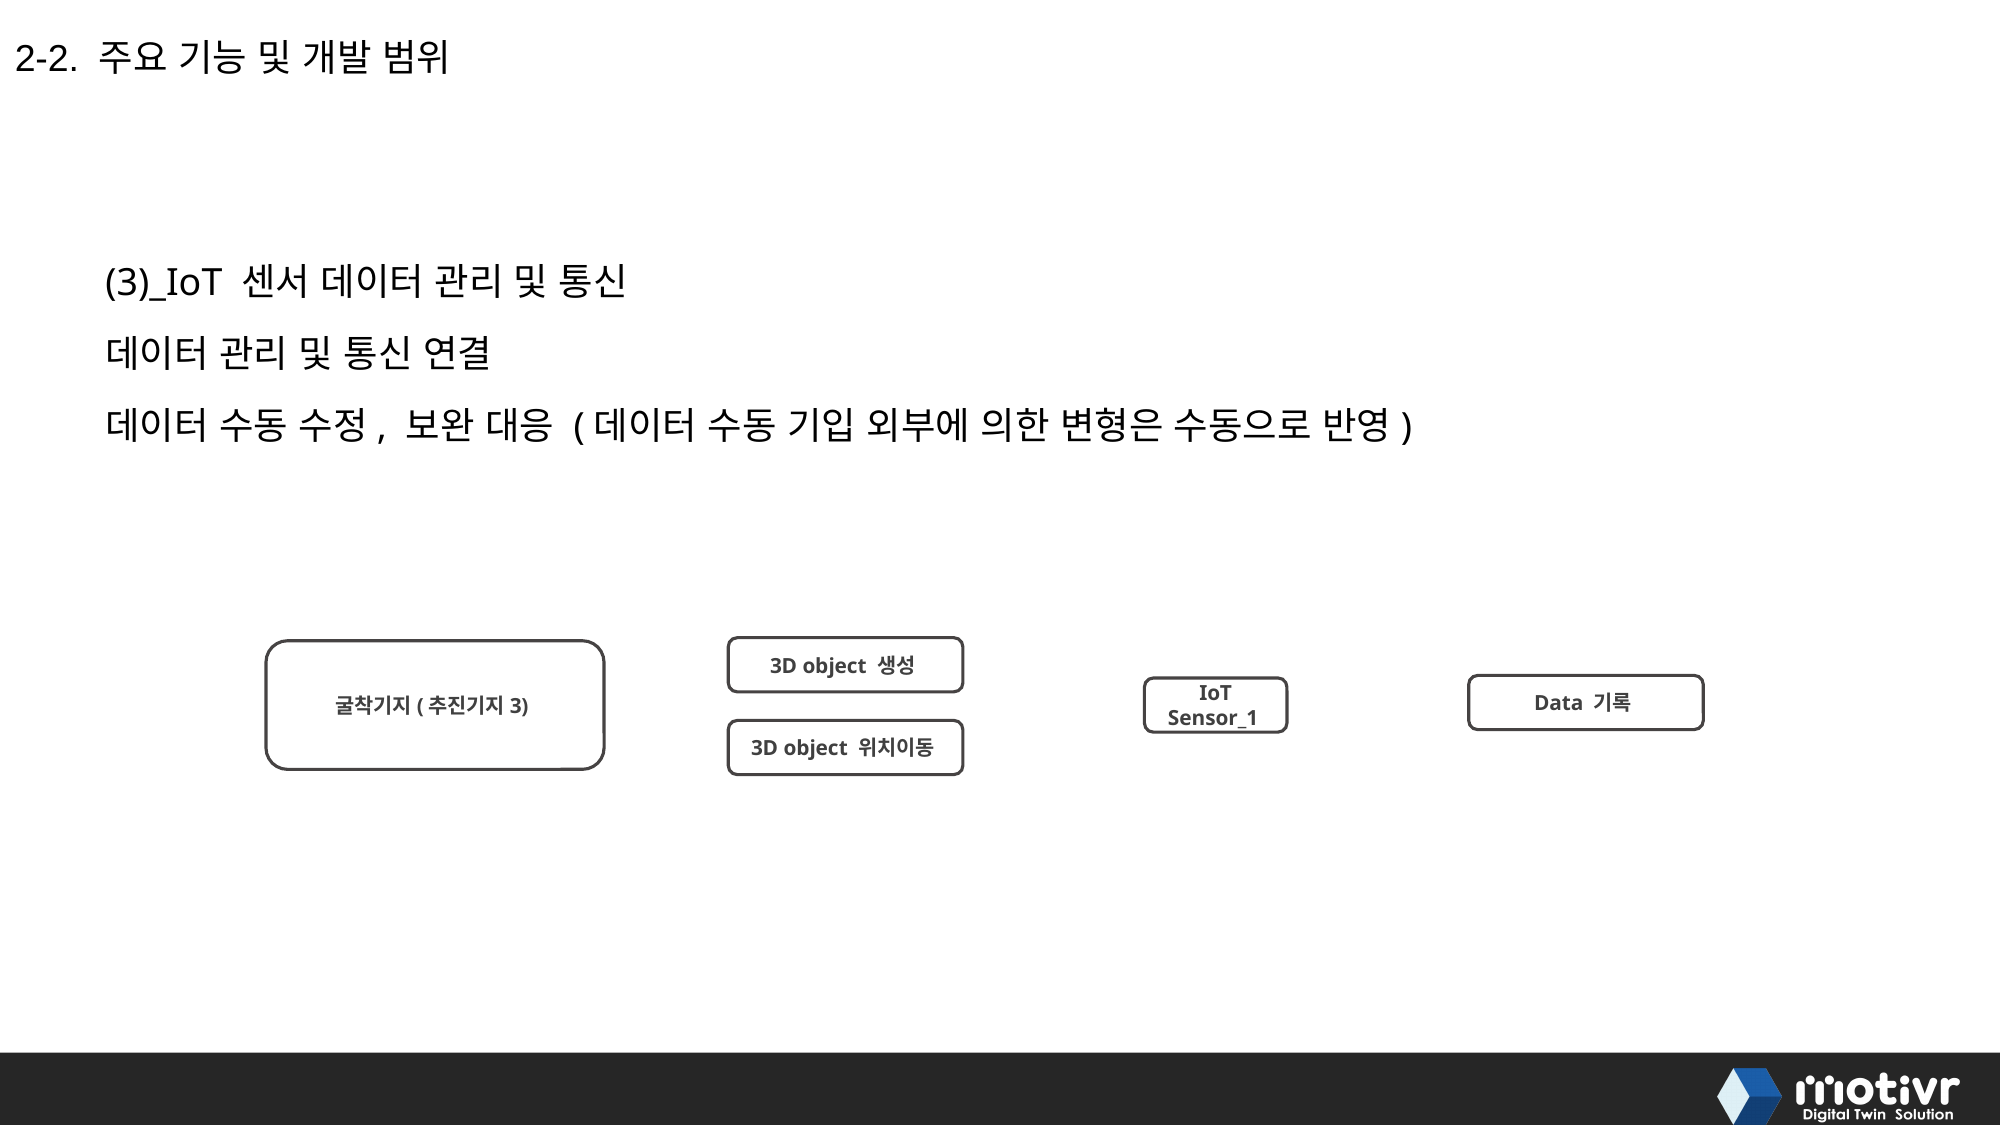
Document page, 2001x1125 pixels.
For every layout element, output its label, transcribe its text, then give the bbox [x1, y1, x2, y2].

text_box (3)_IoT 센서 데이터 관리 및 통신 데이터 관리 및 통신 연결 데이터 수동 수정, 보완 대응 (데이터 수동 기입 외부에 의한 변형은 수동으로 반영) [90, 223, 1893, 455]
text_box IoT Sensor_1 [1143, 676, 1289, 734]
text_box [0, 1052, 2000, 1125]
text_box 3D object 생성 [727, 636, 964, 693]
text_box 3D object 위치이동 [727, 719, 964, 776]
text_box 2-2. 주요 기능 및 개발 범위 [0, 0, 2000, 87]
picture [1717, 1068, 1960, 1125]
text_box Data 기록 [1467, 674, 1705, 731]
text_box 굴착기지(추진기지3) [264, 639, 606, 771]
